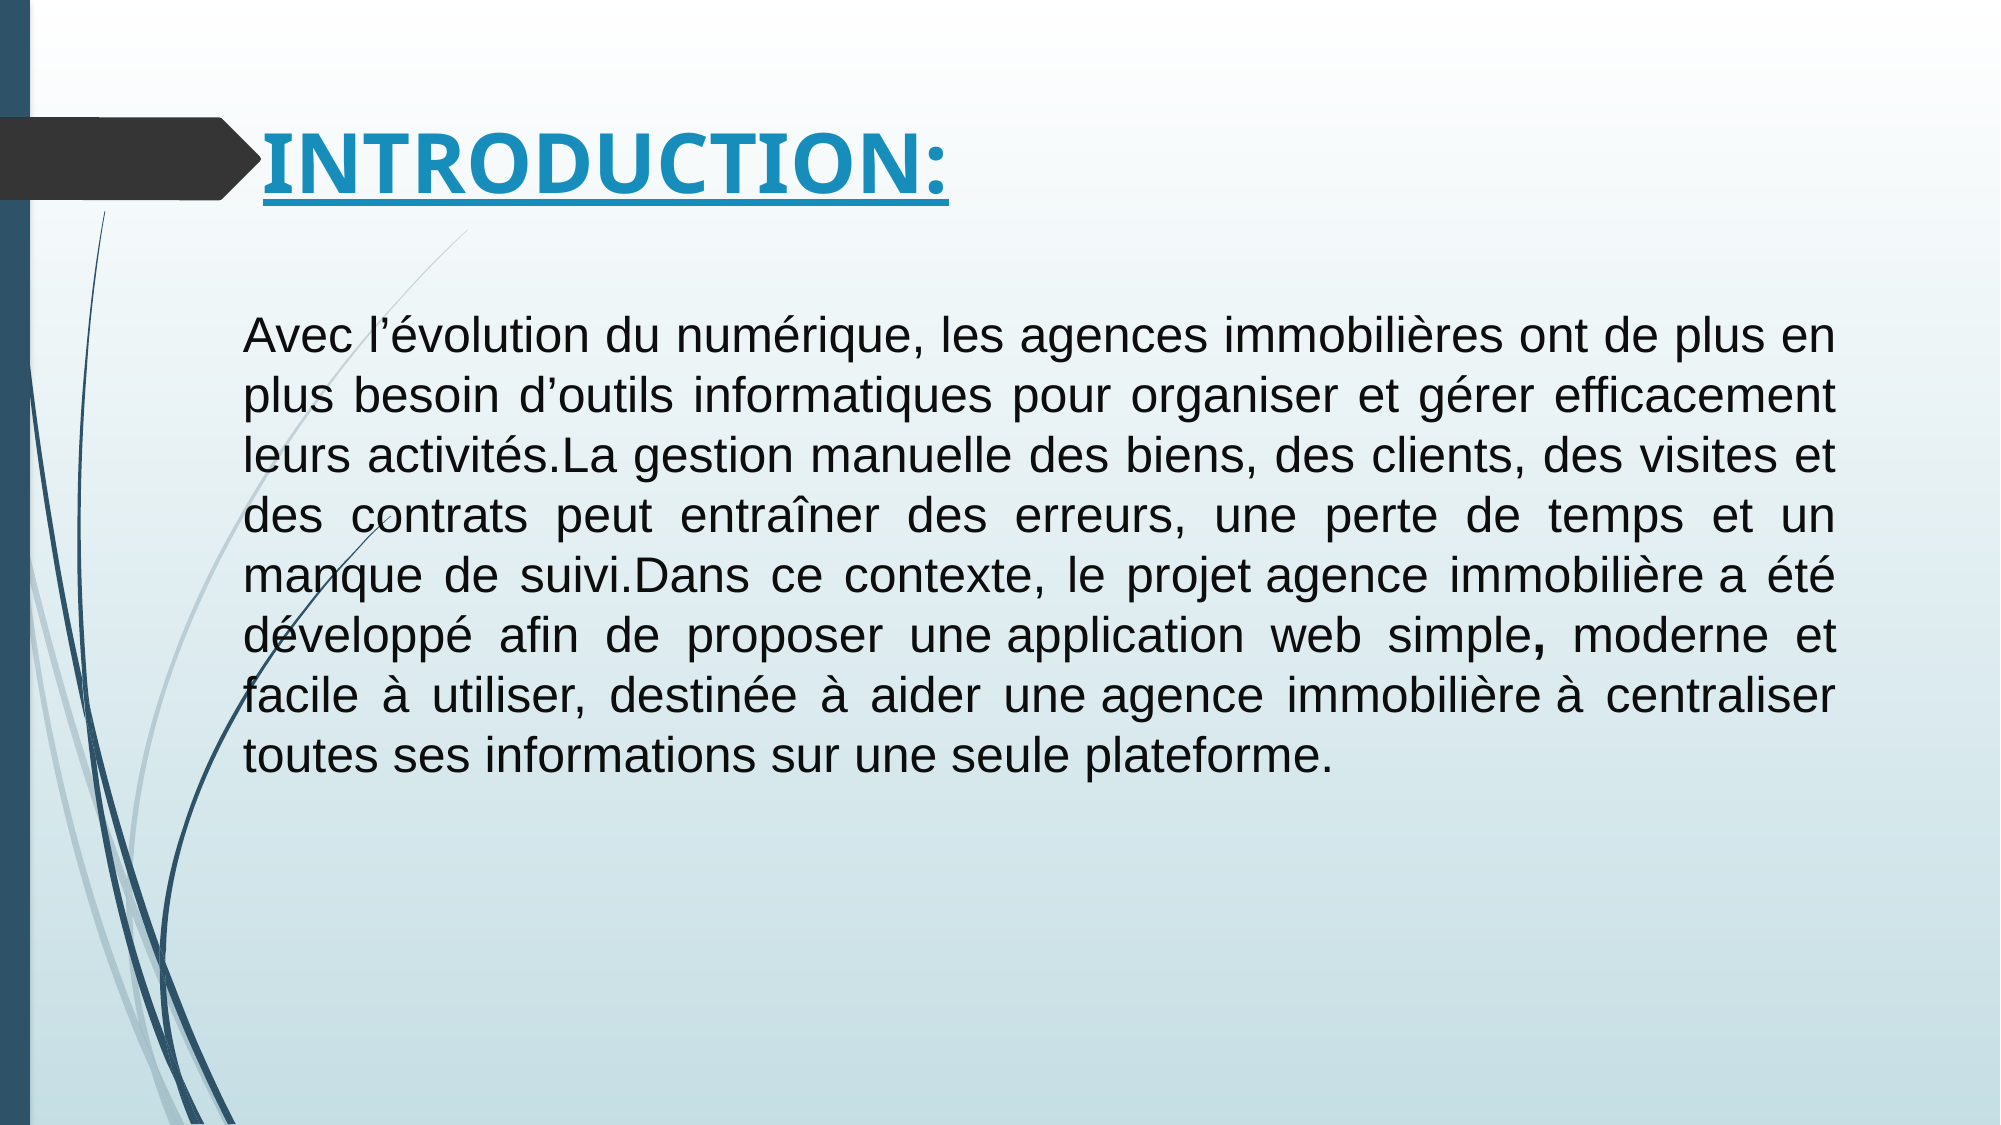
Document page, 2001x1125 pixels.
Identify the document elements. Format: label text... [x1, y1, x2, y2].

title INTRODUCTION: [247, 102, 1888, 1125]
text_box Avec l’évolution du numérique, les agences immobilières ont de plus en plus besoin d’outils informatiques pour organiser et gérer efficacement leurs activités.La gestion manuelle des biens, des clients, des visites et des contrats peut entraîner des erreurs, une perte de temps et un manque de suivi.Dans ce contexte, le projet agence immobilière a été développé afin de proposer une application web simple, moderne et facile à utiliser, destinée à aider une agence immobilière à centraliser toutes ses informations sur une seule plateforme. [227, 294, 1852, 790]
